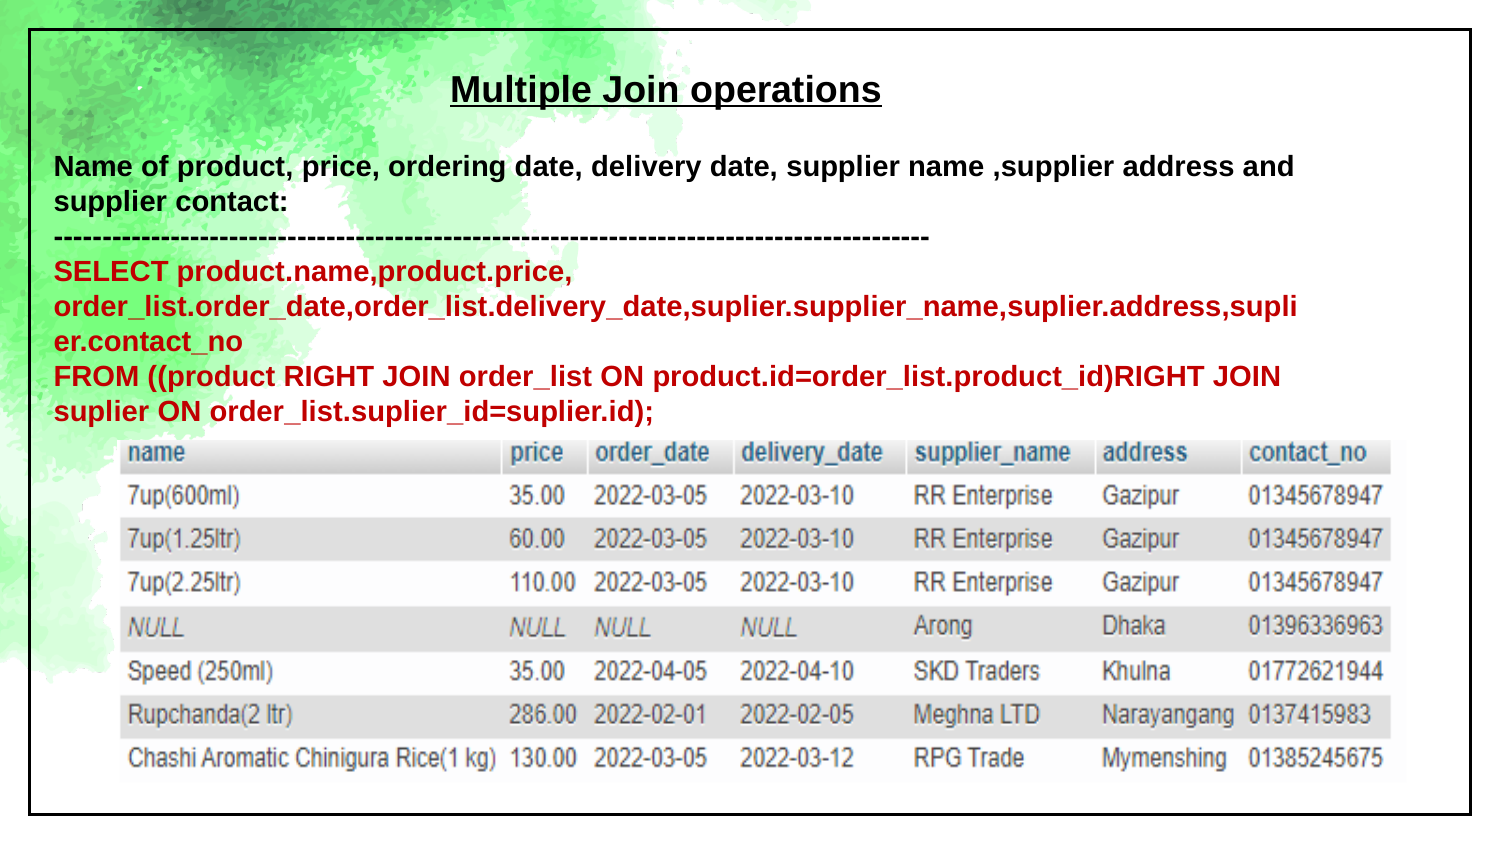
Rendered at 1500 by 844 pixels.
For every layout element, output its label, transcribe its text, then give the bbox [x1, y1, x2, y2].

text_box Name of product, price, ordering date, delivery date, supplier name ,supplier address and supplier contact: ------------------------------------------------------------------------------------------ SELECT product.name,product.price, order_list.order_date,order_list.delivery_date,suplier.supplier_name,suplier.address,suplier.contact_no FROM ((product RIGHT JOIN order_list ON product.id=order_list.product_id)RIGHT JOIN suplier ON order_list.suplier_id=suplier.id); [38, 139, 1322, 470]
picture [0, 0, 1500, 844]
text_box Multiple Join operations [435, 57, 1102, 196]
